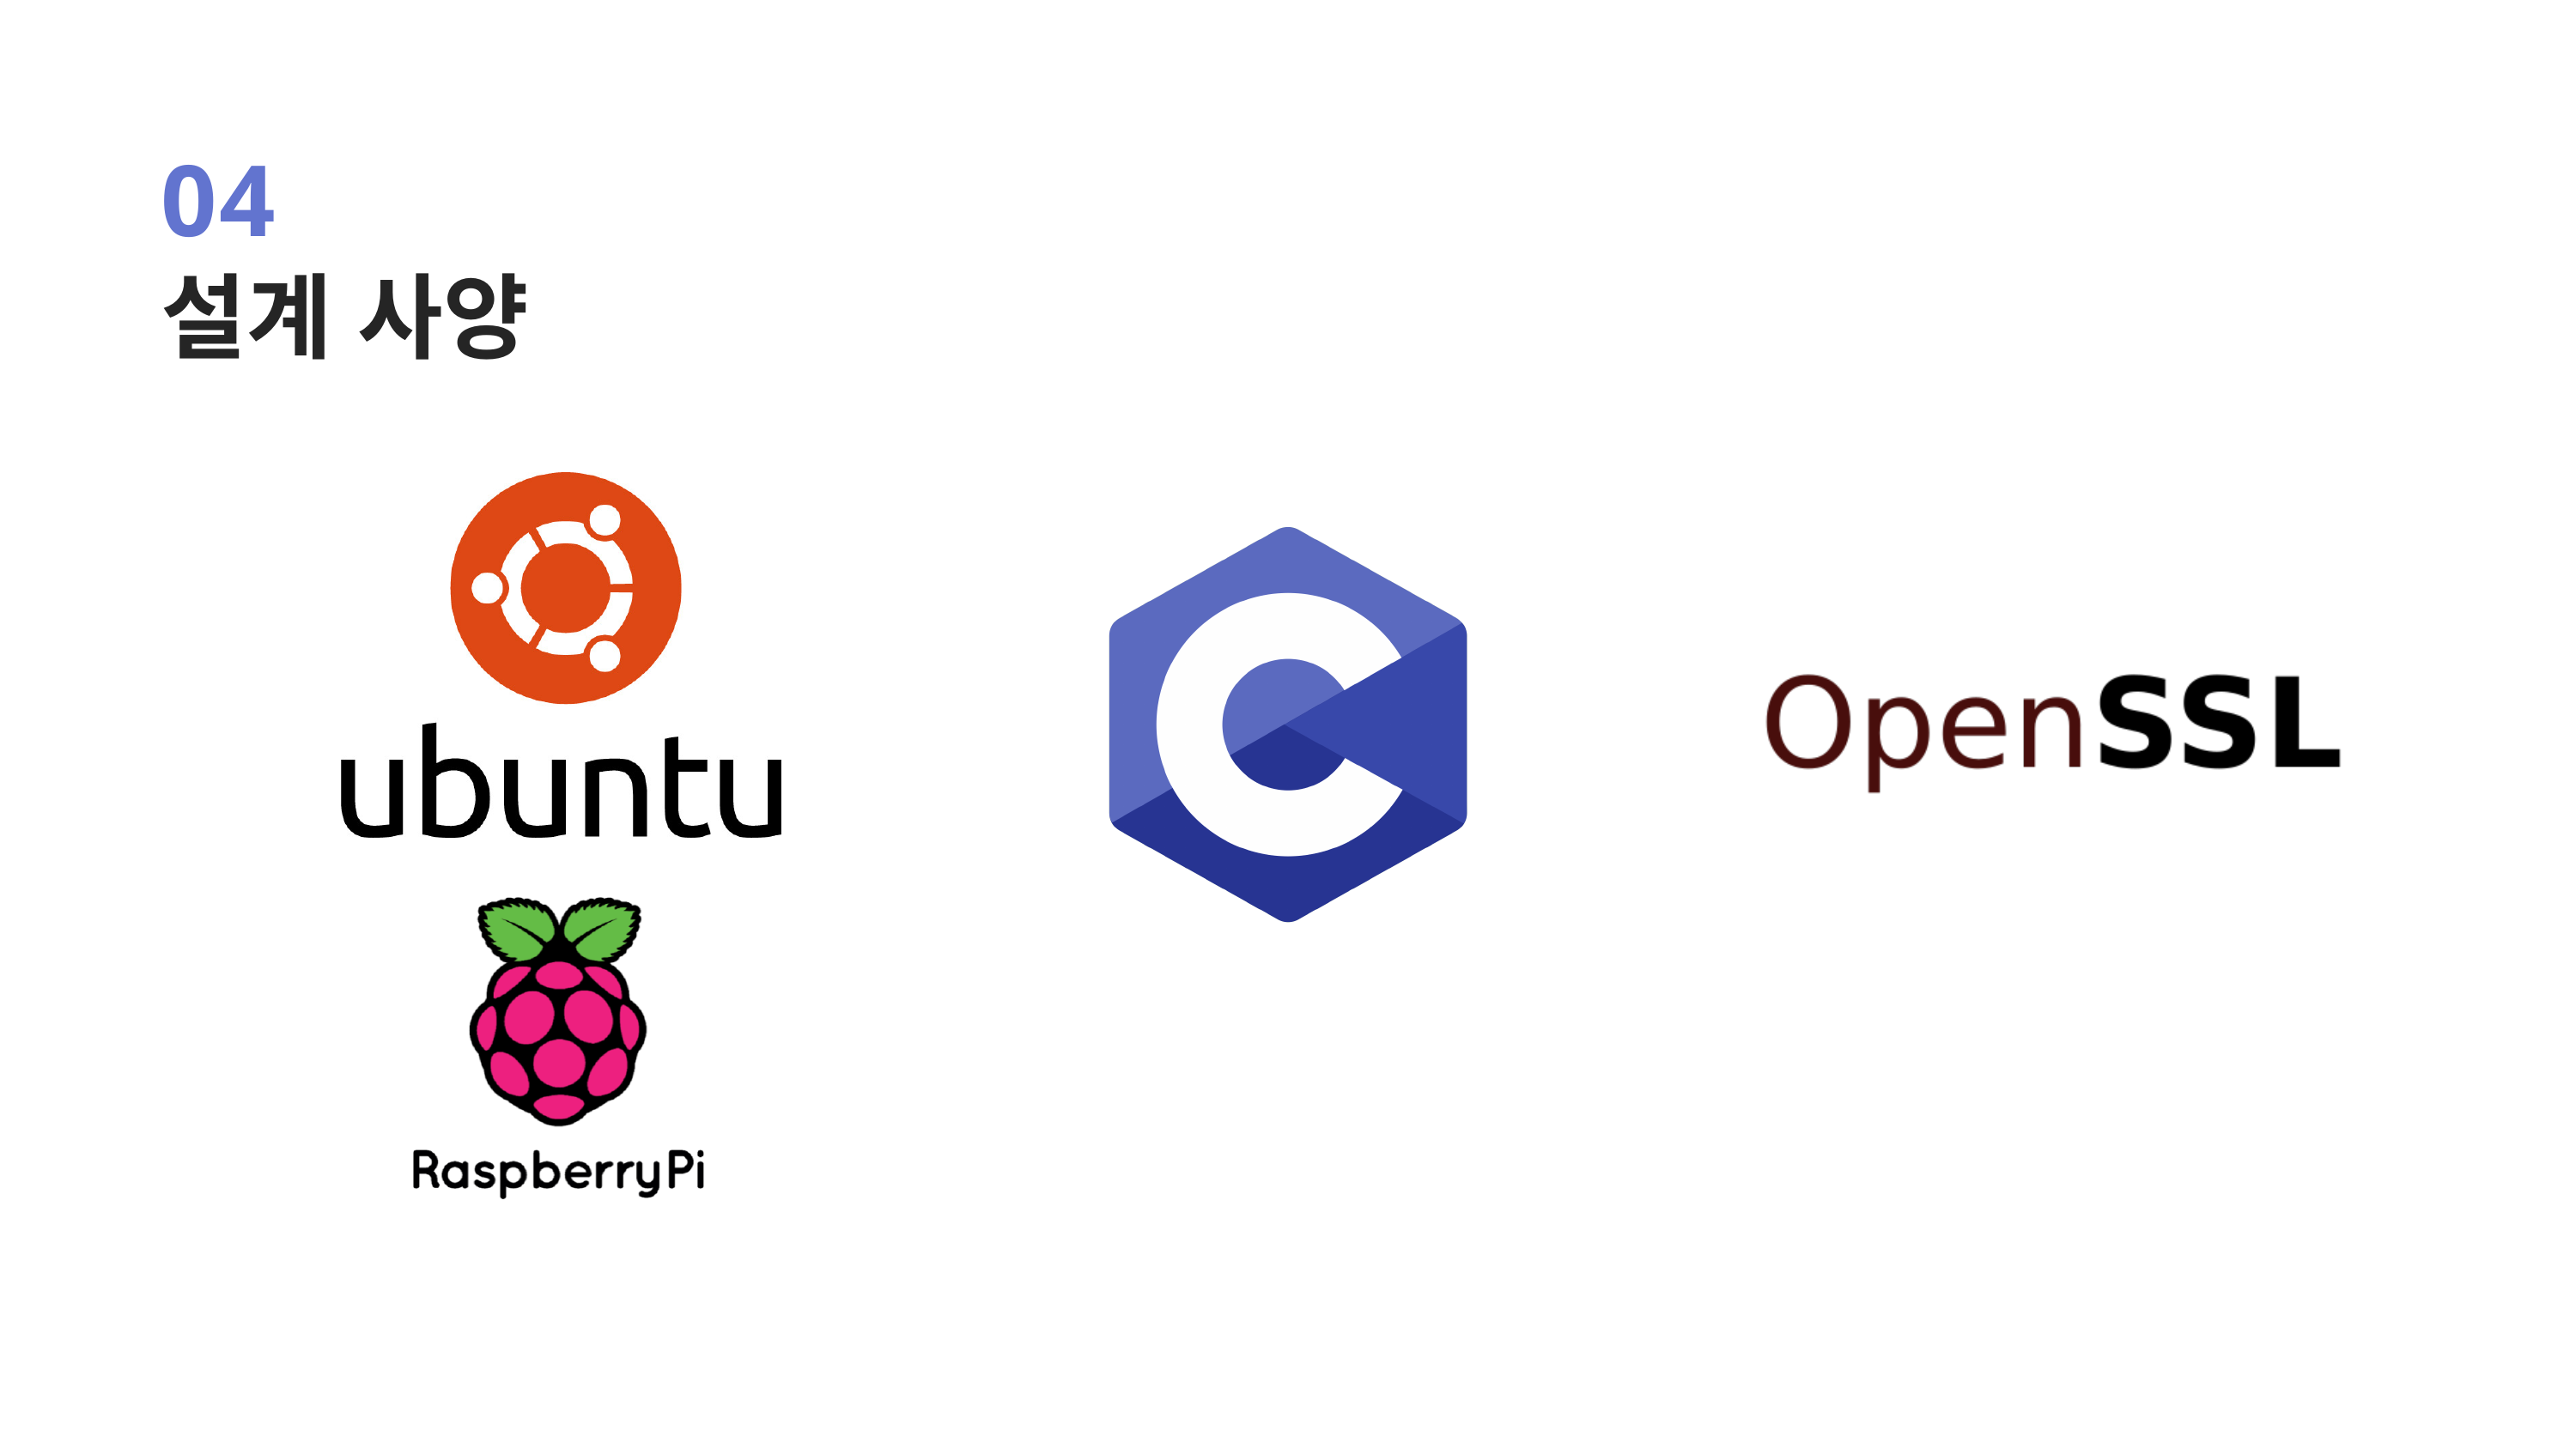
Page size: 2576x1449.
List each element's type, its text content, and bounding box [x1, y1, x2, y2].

picture [341, 472, 782, 838]
picture [258, 894, 864, 1231]
text_box 설계 사양 [161, 184, 999, 370]
text_box 04 [161, 58, 358, 184]
picture [1062, 498, 1514, 950]
picture [1709, 552, 2397, 896]
